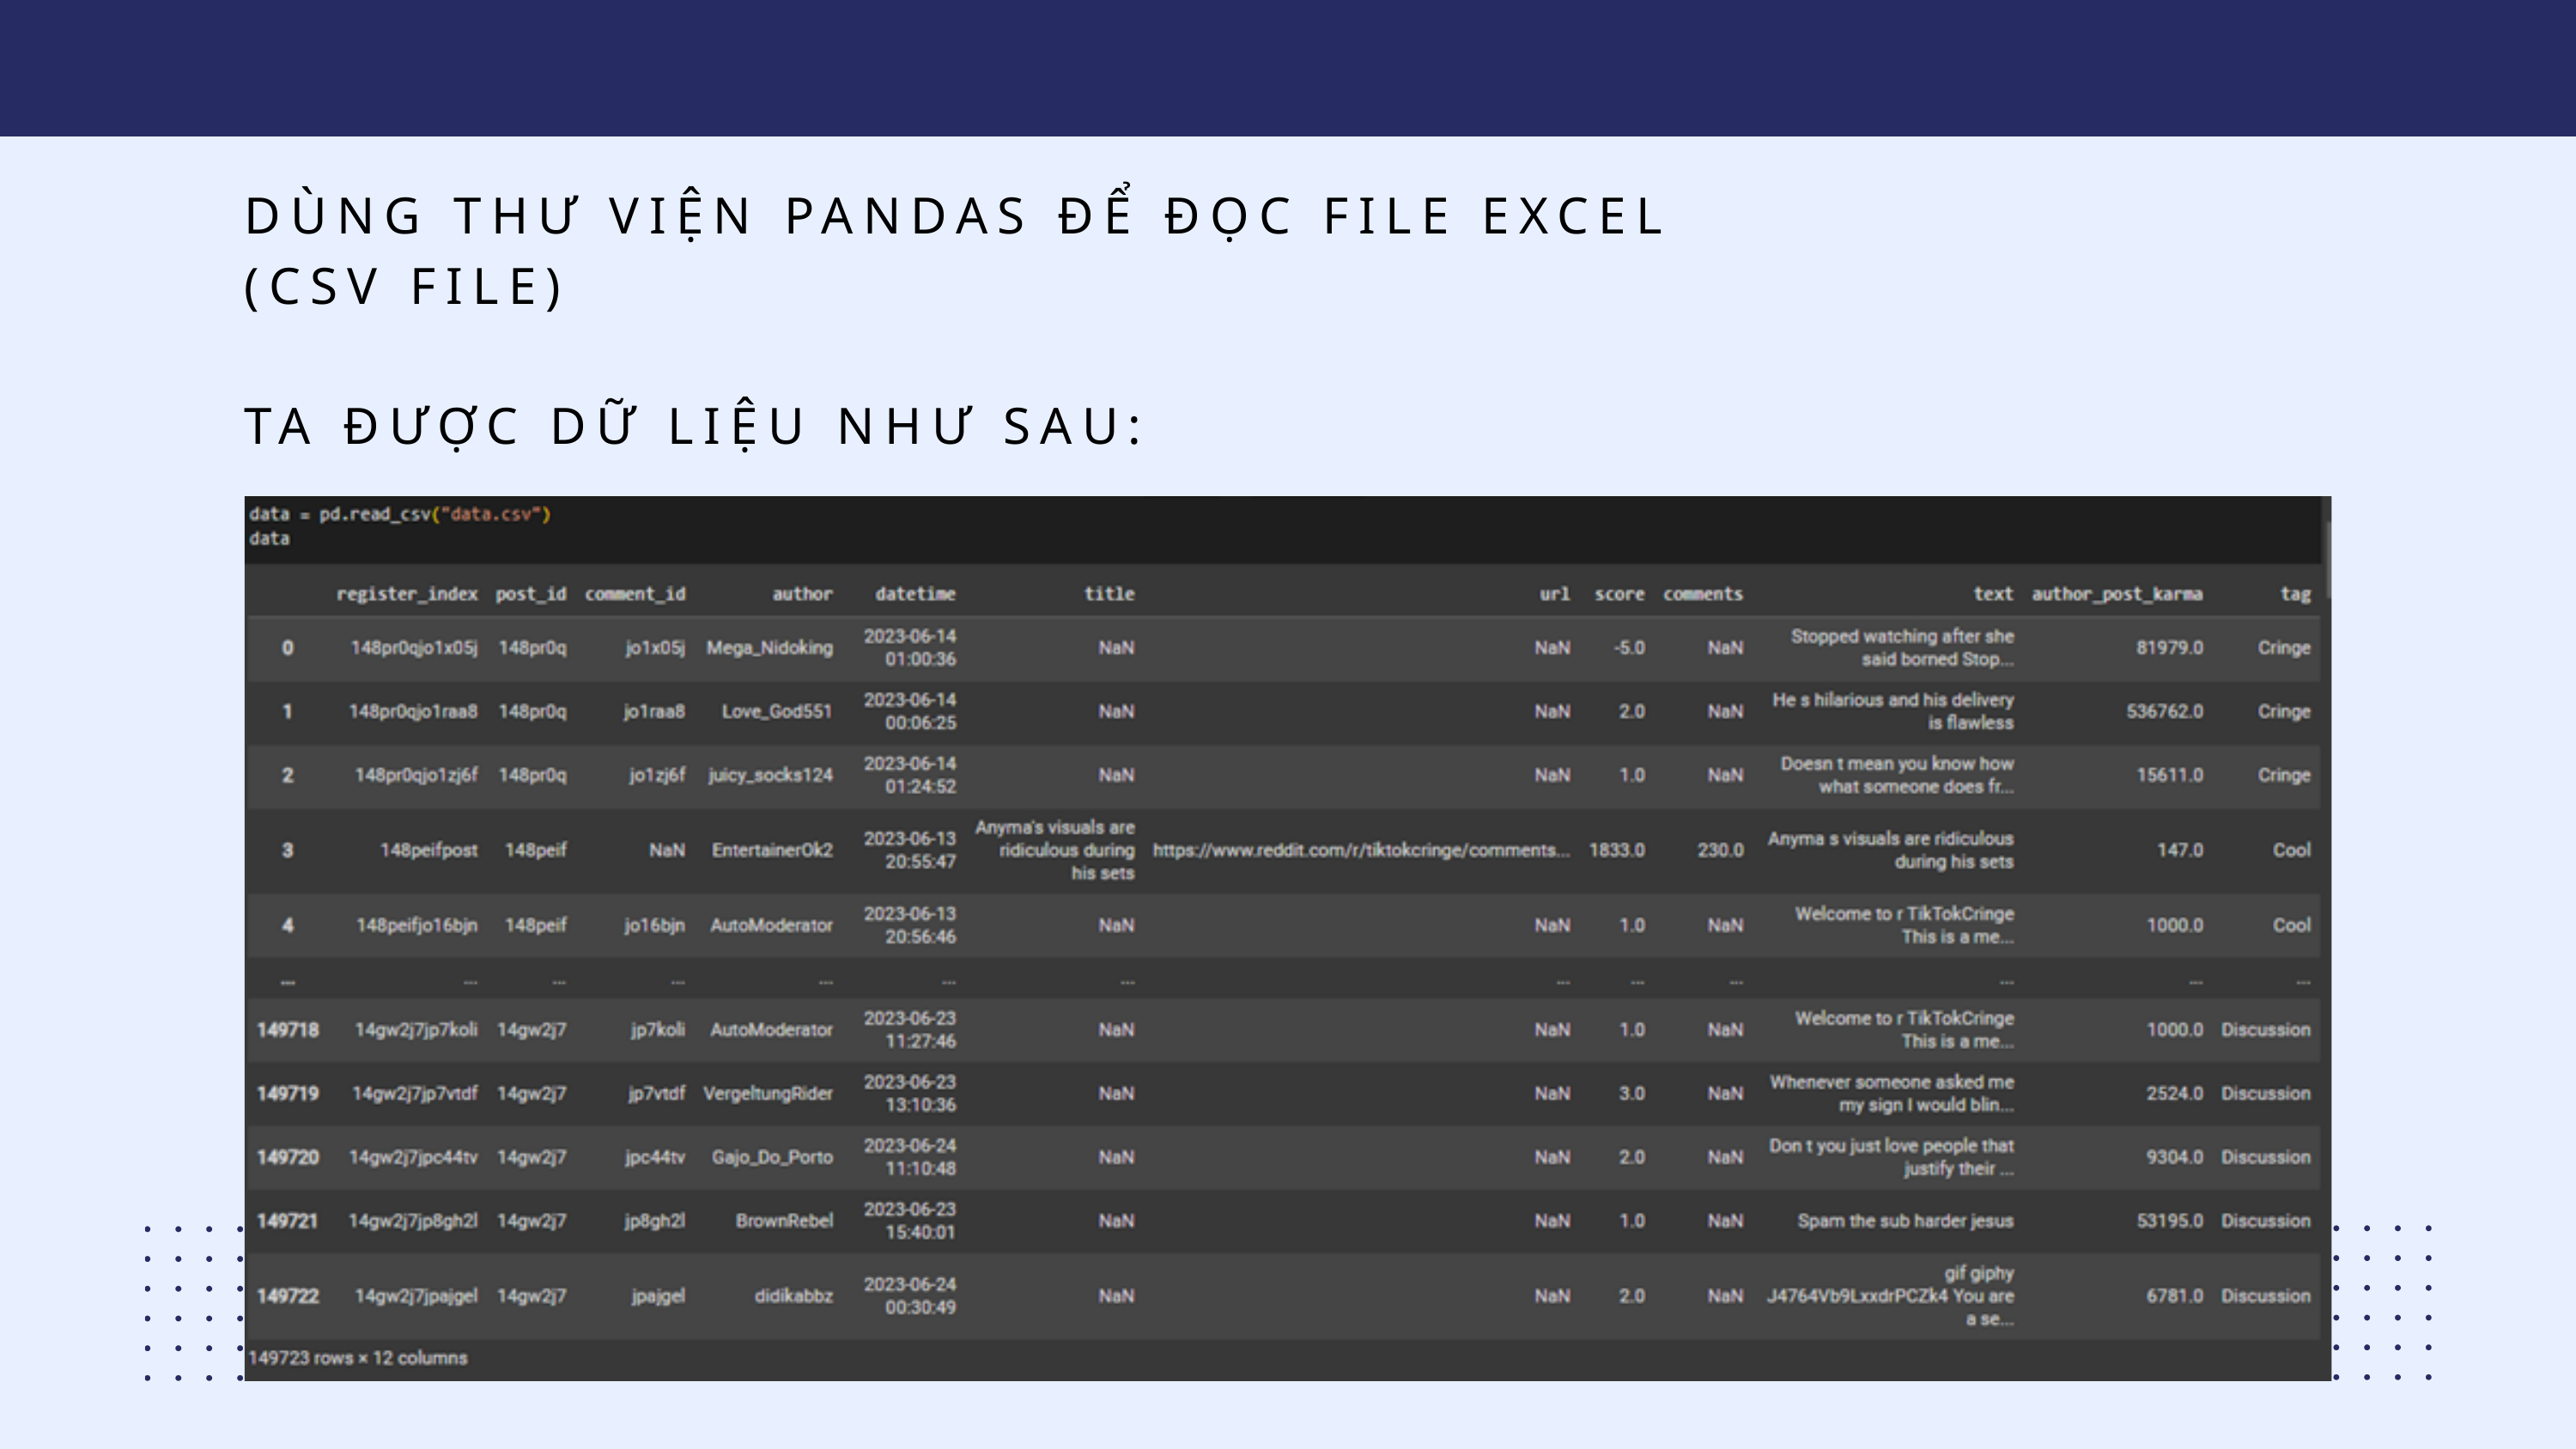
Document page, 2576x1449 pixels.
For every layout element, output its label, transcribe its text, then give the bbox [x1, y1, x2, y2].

text_box DÙNG THƯ VIỆN PANDAS ĐỂ ĐỌC FILE EXCEL (CSV FILE) TA ĐƯỢC DỮ LIỆU NHƯ SAU: [244, 173, 1726, 455]
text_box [0, 0, 2576, 137]
text_box [244, 496, 2332, 1381]
text_box [144, 1226, 244, 1381]
text_box [2332, 1225, 2432, 1380]
